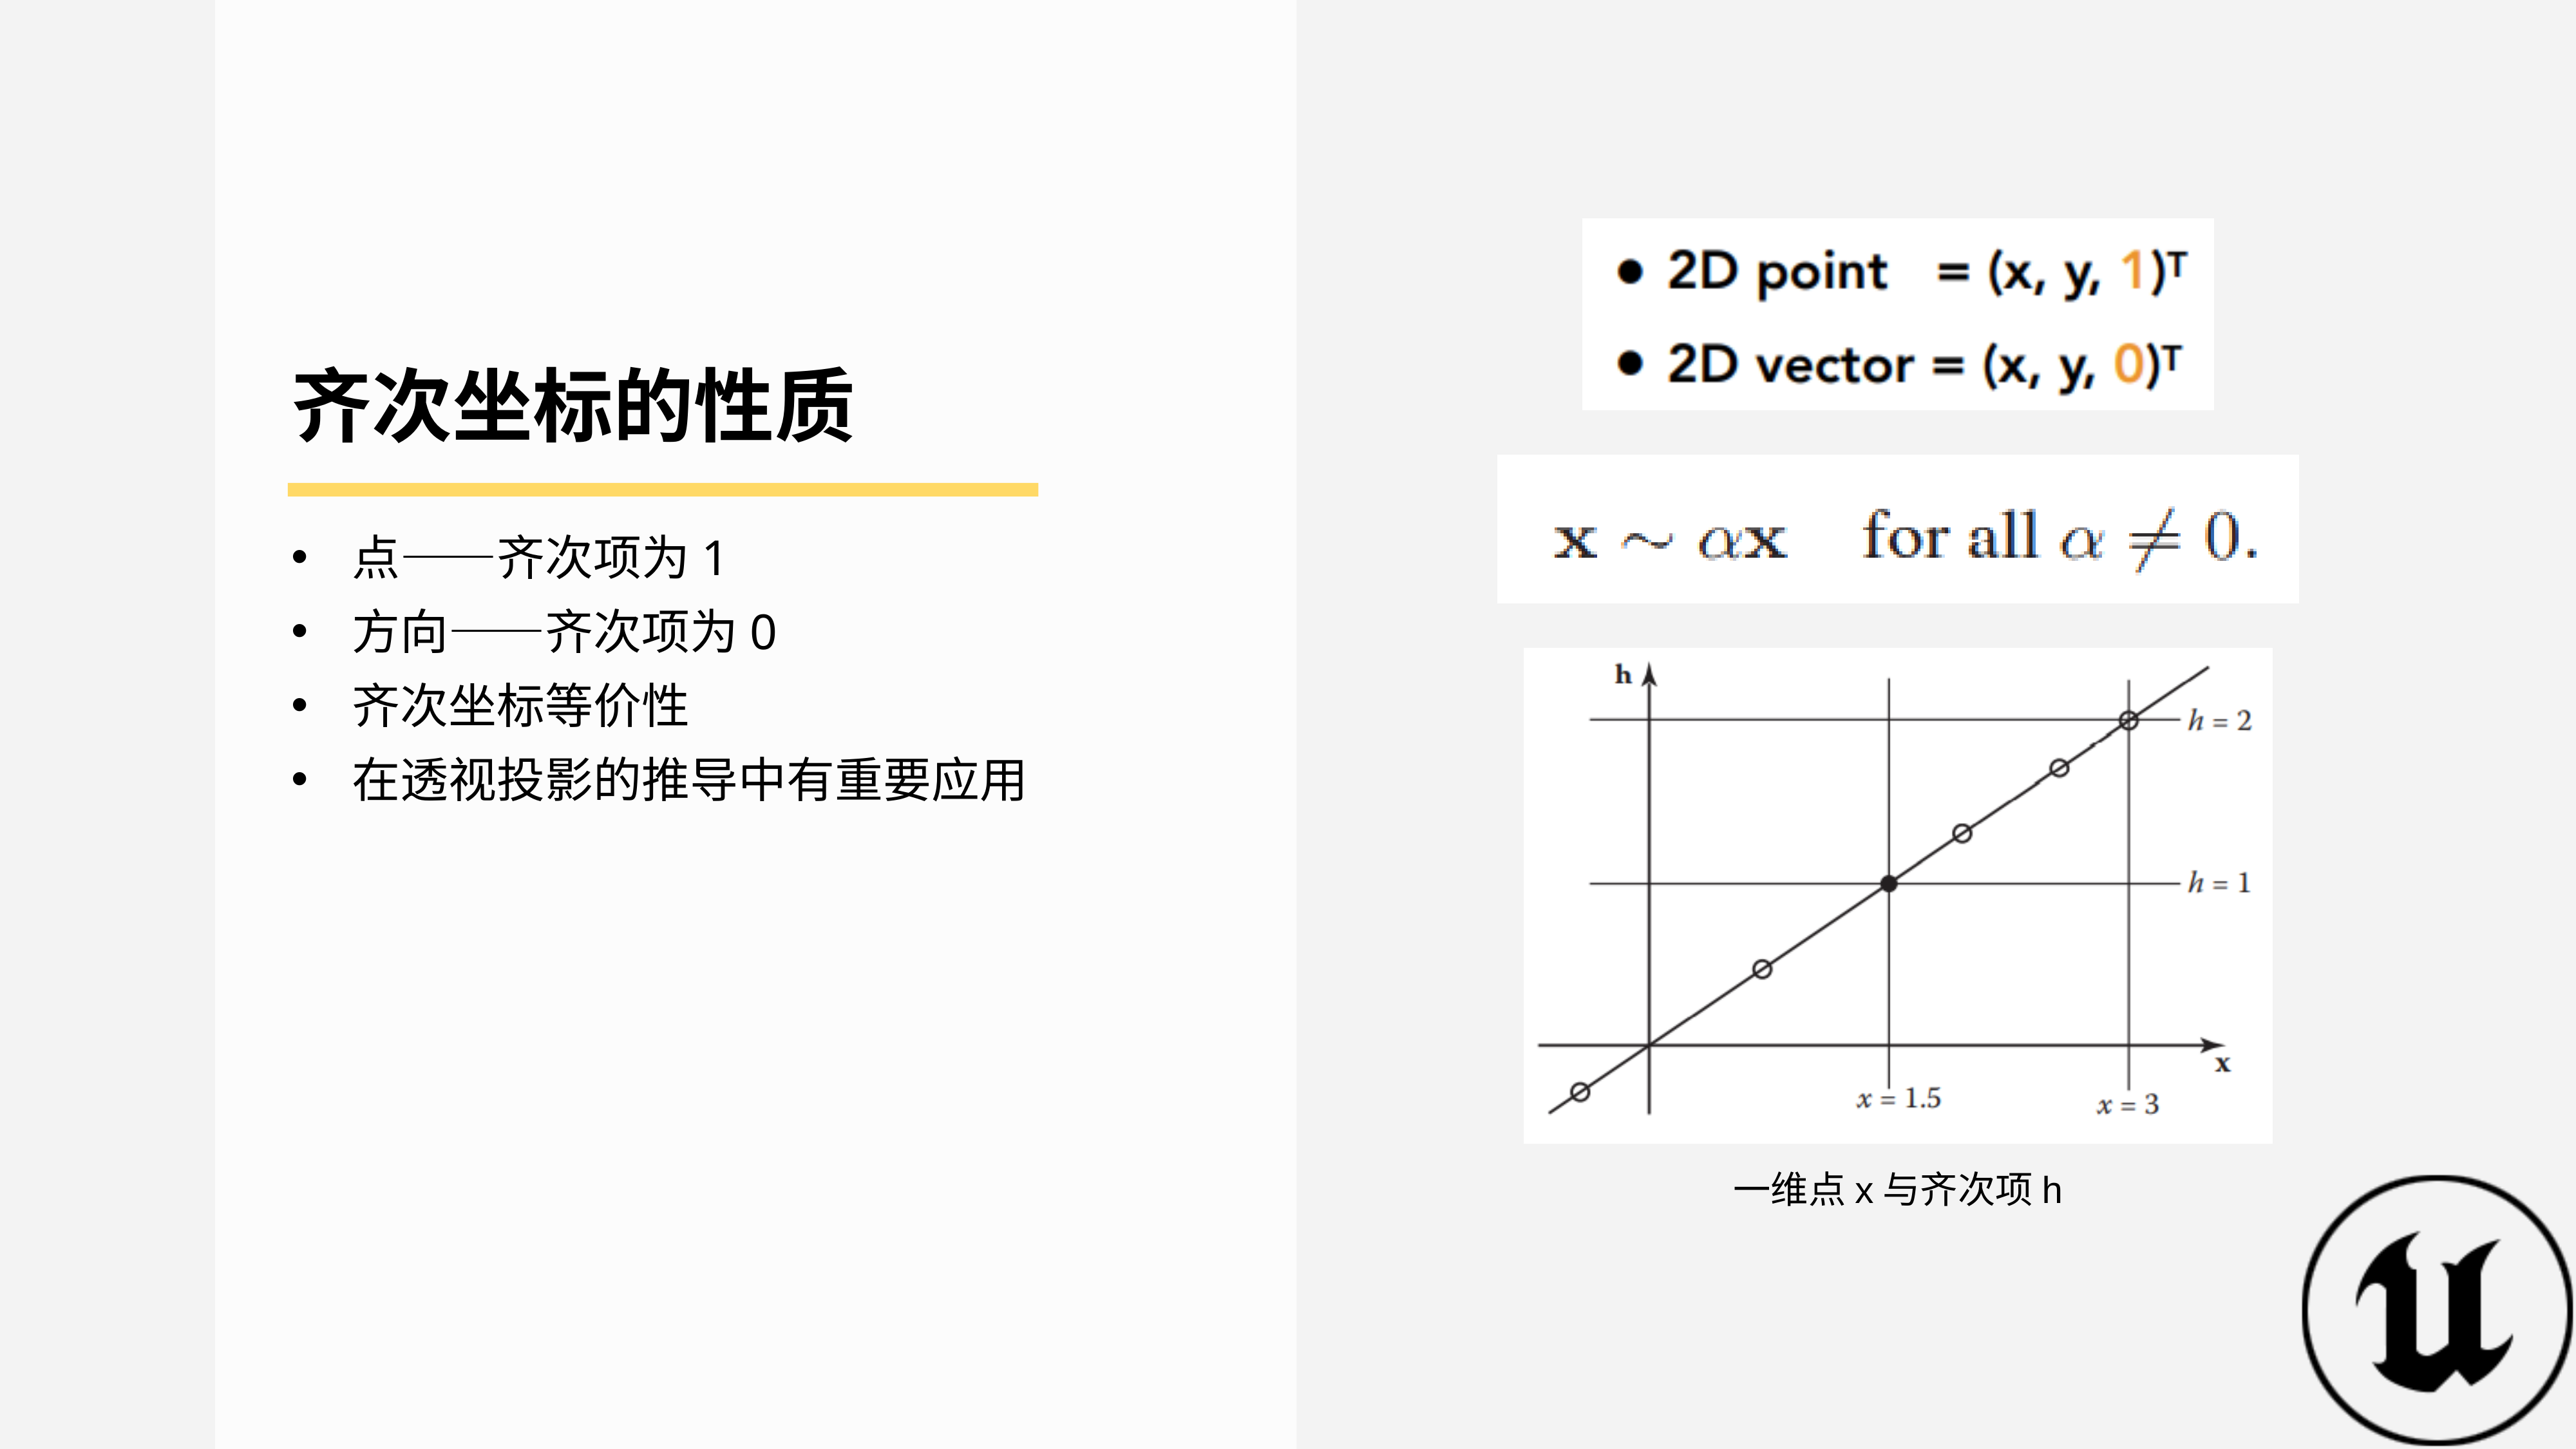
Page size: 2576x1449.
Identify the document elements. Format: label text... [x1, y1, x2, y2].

text_box [214, 0, 1297, 1449]
text_box 点——齐次项为1 方向——齐次项为0 齐次坐标等价性 在透视投影的推导中有重要应用 [285, 521, 1037, 813]
text_box 齐次坐标的性质 [285, 350, 1114, 458]
picture [1497, 455, 2299, 603]
text_box 一维点x与齐次项h [1713, 1160, 2083, 1217]
text_box [287, 482, 1039, 497]
picture [1524, 648, 2273, 1144]
picture [2298, 1171, 2576, 1449]
picture [1582, 218, 2214, 411]
